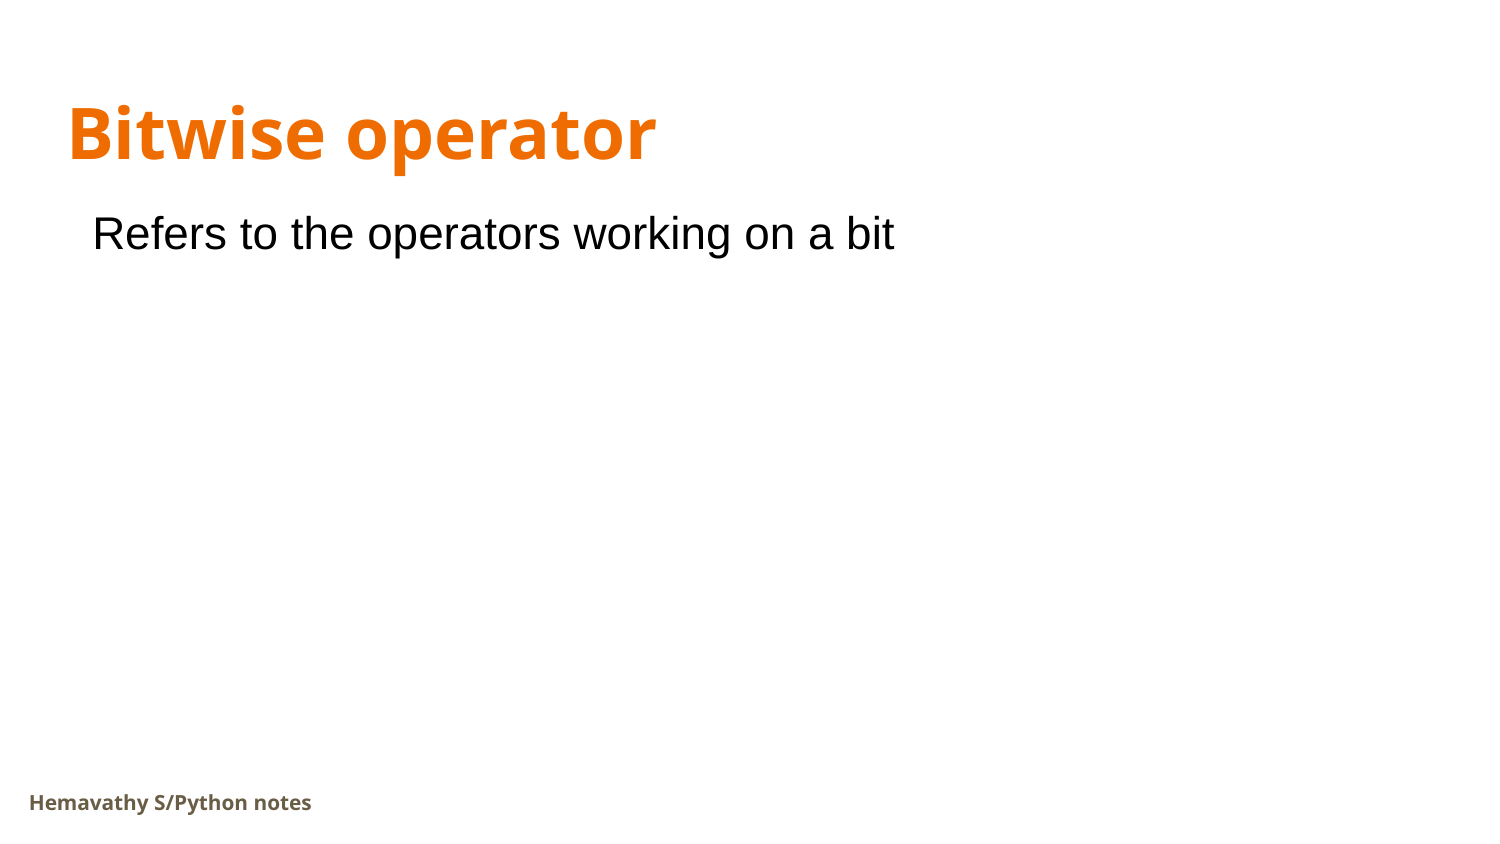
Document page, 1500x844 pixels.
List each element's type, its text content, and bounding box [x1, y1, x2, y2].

title Bitwise operator [51, 72, 1449, 189]
text_box Refers to the operators working on a bit [77, 189, 1500, 274]
